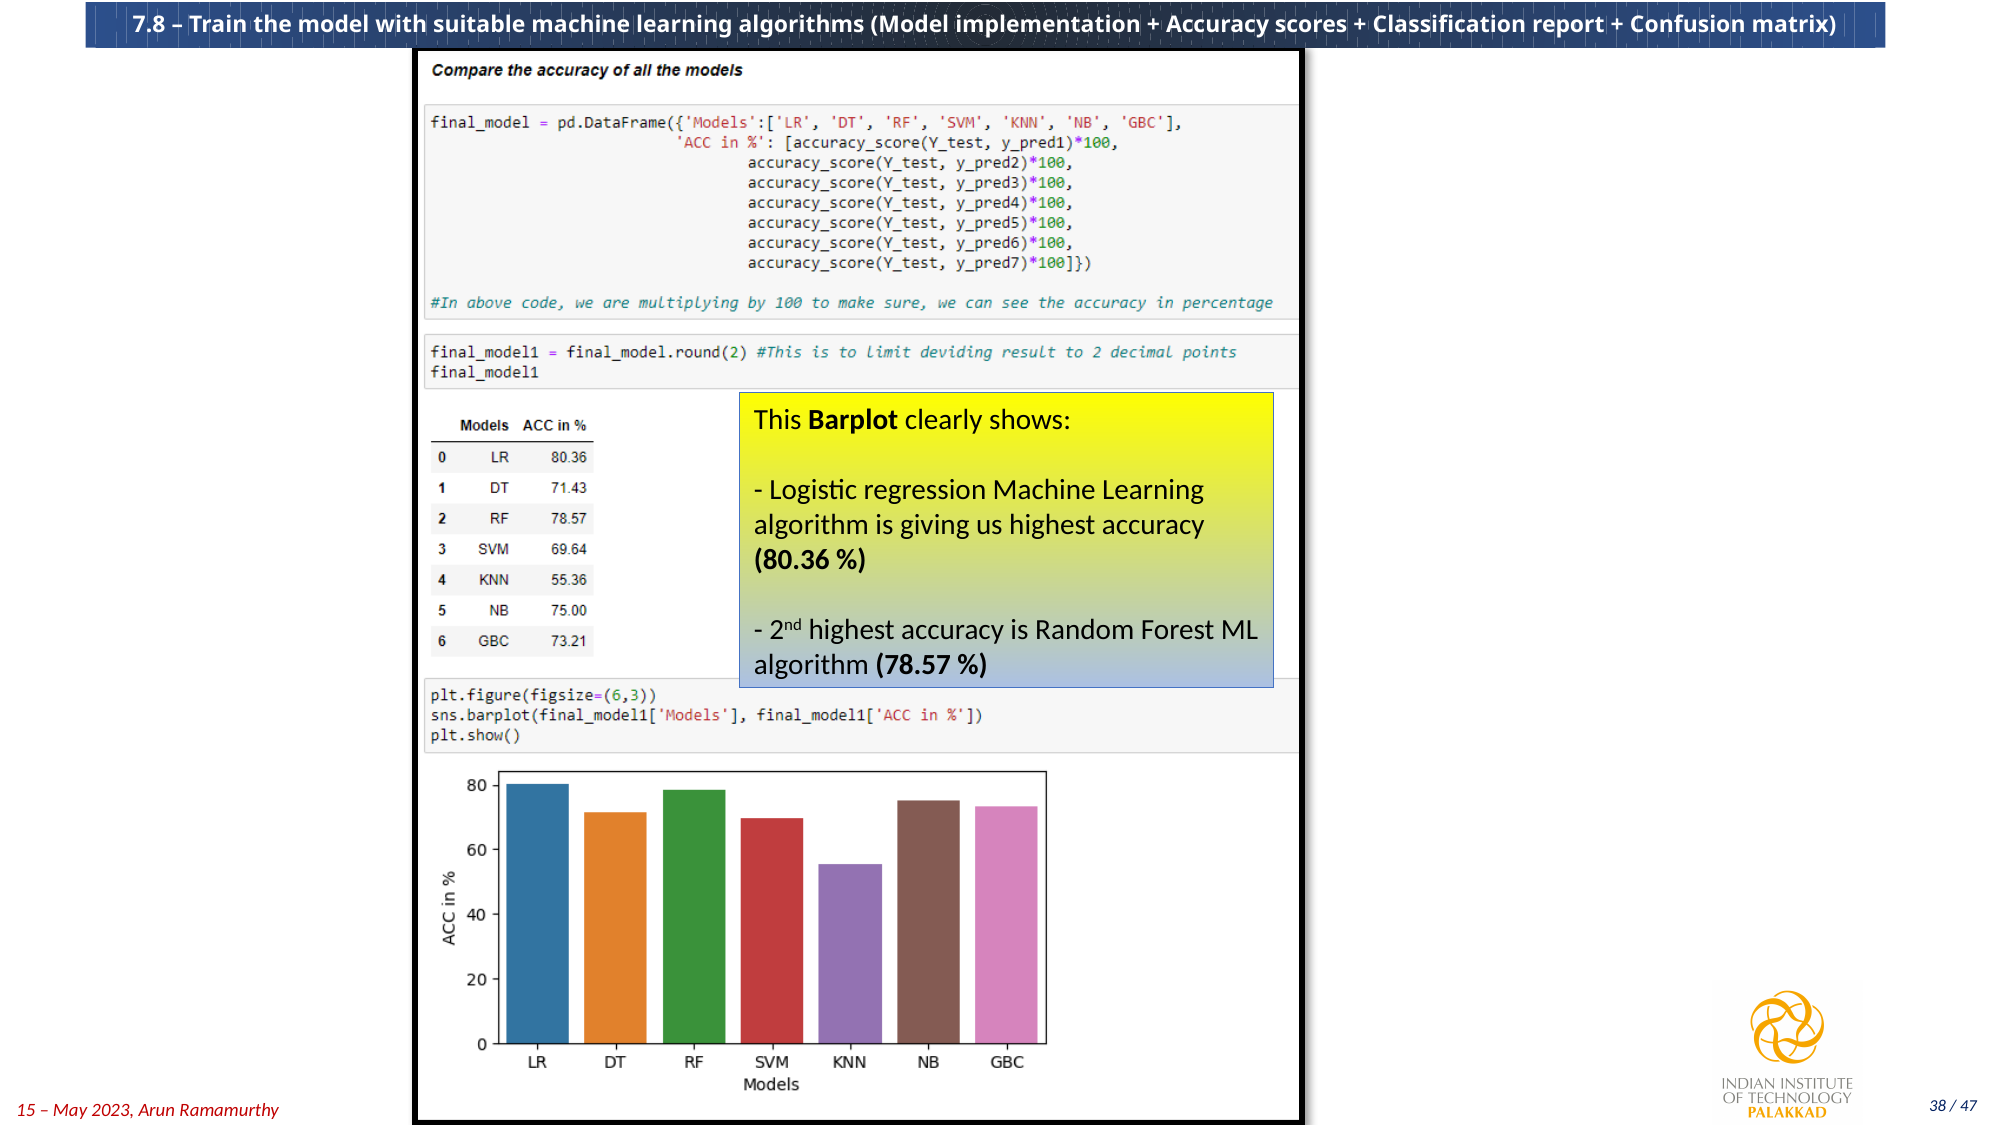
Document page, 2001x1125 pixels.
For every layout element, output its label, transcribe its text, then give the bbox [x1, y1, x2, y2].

picture [1712, 980, 1863, 1125]
text_box 15 – May 2023, Arun Ramamurthy [0, 1089, 299, 1125]
picture [417, 50, 1299, 1121]
text_box 38 / 47 [1914, 1087, 2000, 1123]
text_box 7.8 – Train the model with suitable machine learning algorithms (Model implementation + Accuracy scores + Classification report + Confusion matrix) [85, 2, 1886, 48]
